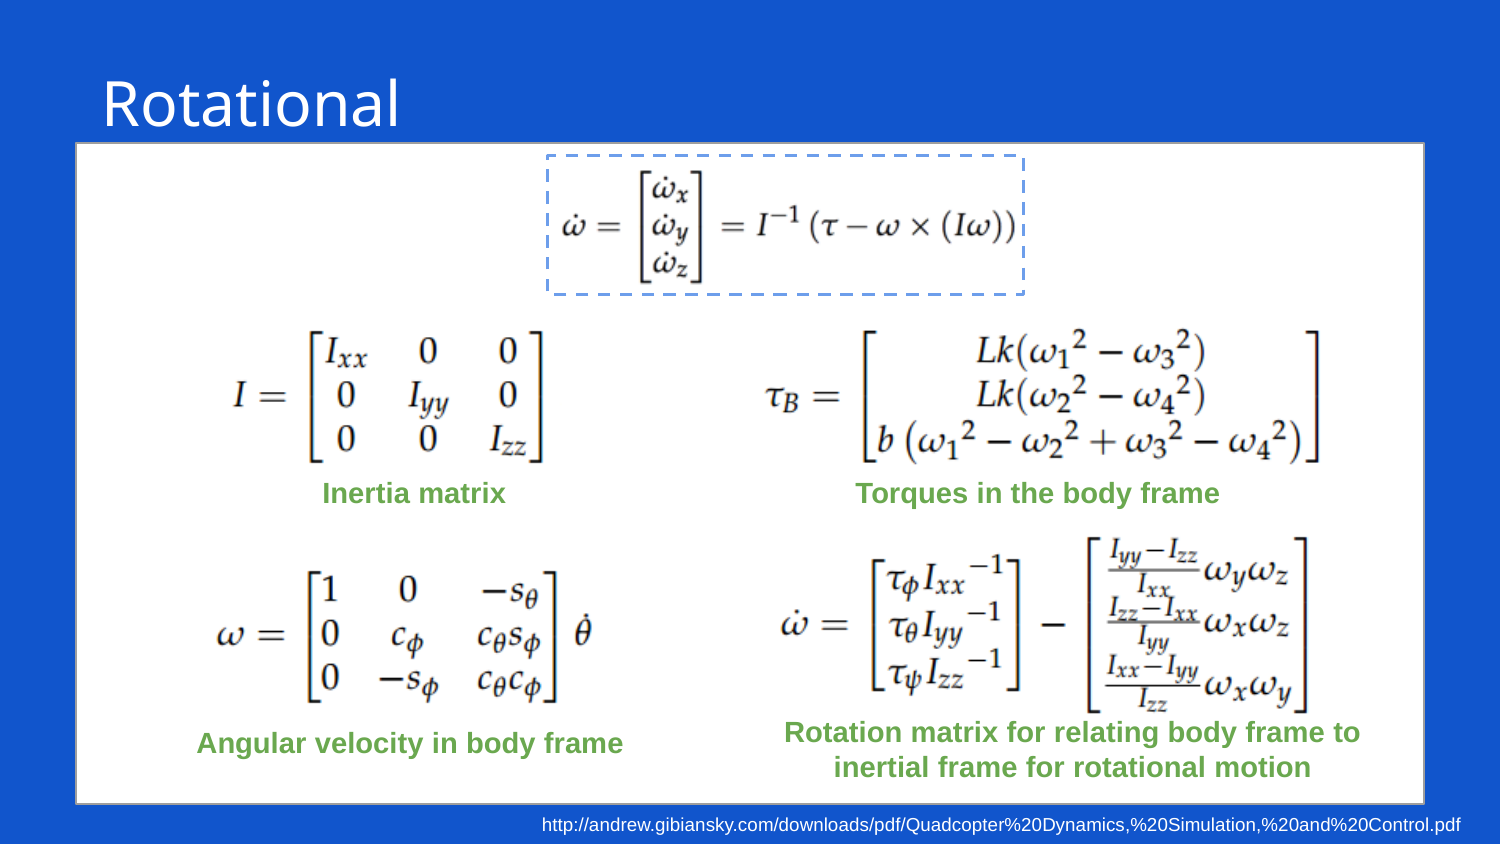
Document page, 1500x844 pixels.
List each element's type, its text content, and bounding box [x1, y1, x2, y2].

picture [195, 551, 609, 723]
text_box Inertia matrix [291, 489, 538, 515]
picture [745, 309, 1342, 488]
text_box [76, 143, 1424, 804]
text_box Angular velocity in body frame [173, 709, 647, 764]
text_box Torques in the body frame [809, 496, 1267, 515]
text_box [547, 155, 1024, 164]
picture [755, 517, 1332, 737]
text_box http://andrew.gibiansky.com/downloads/pdf/Quadcopter%20Dynamics,%20Simulation,%20and%20Control.pdf [502, 803, 1500, 844]
picture [550, 163, 1025, 294]
text_box Rotation matrix for relating body frame to inertial frame for rotational motion [768, 698, 1377, 753]
picture [208, 311, 562, 483]
text_box Rotational Motion [86, 49, 629, 132]
